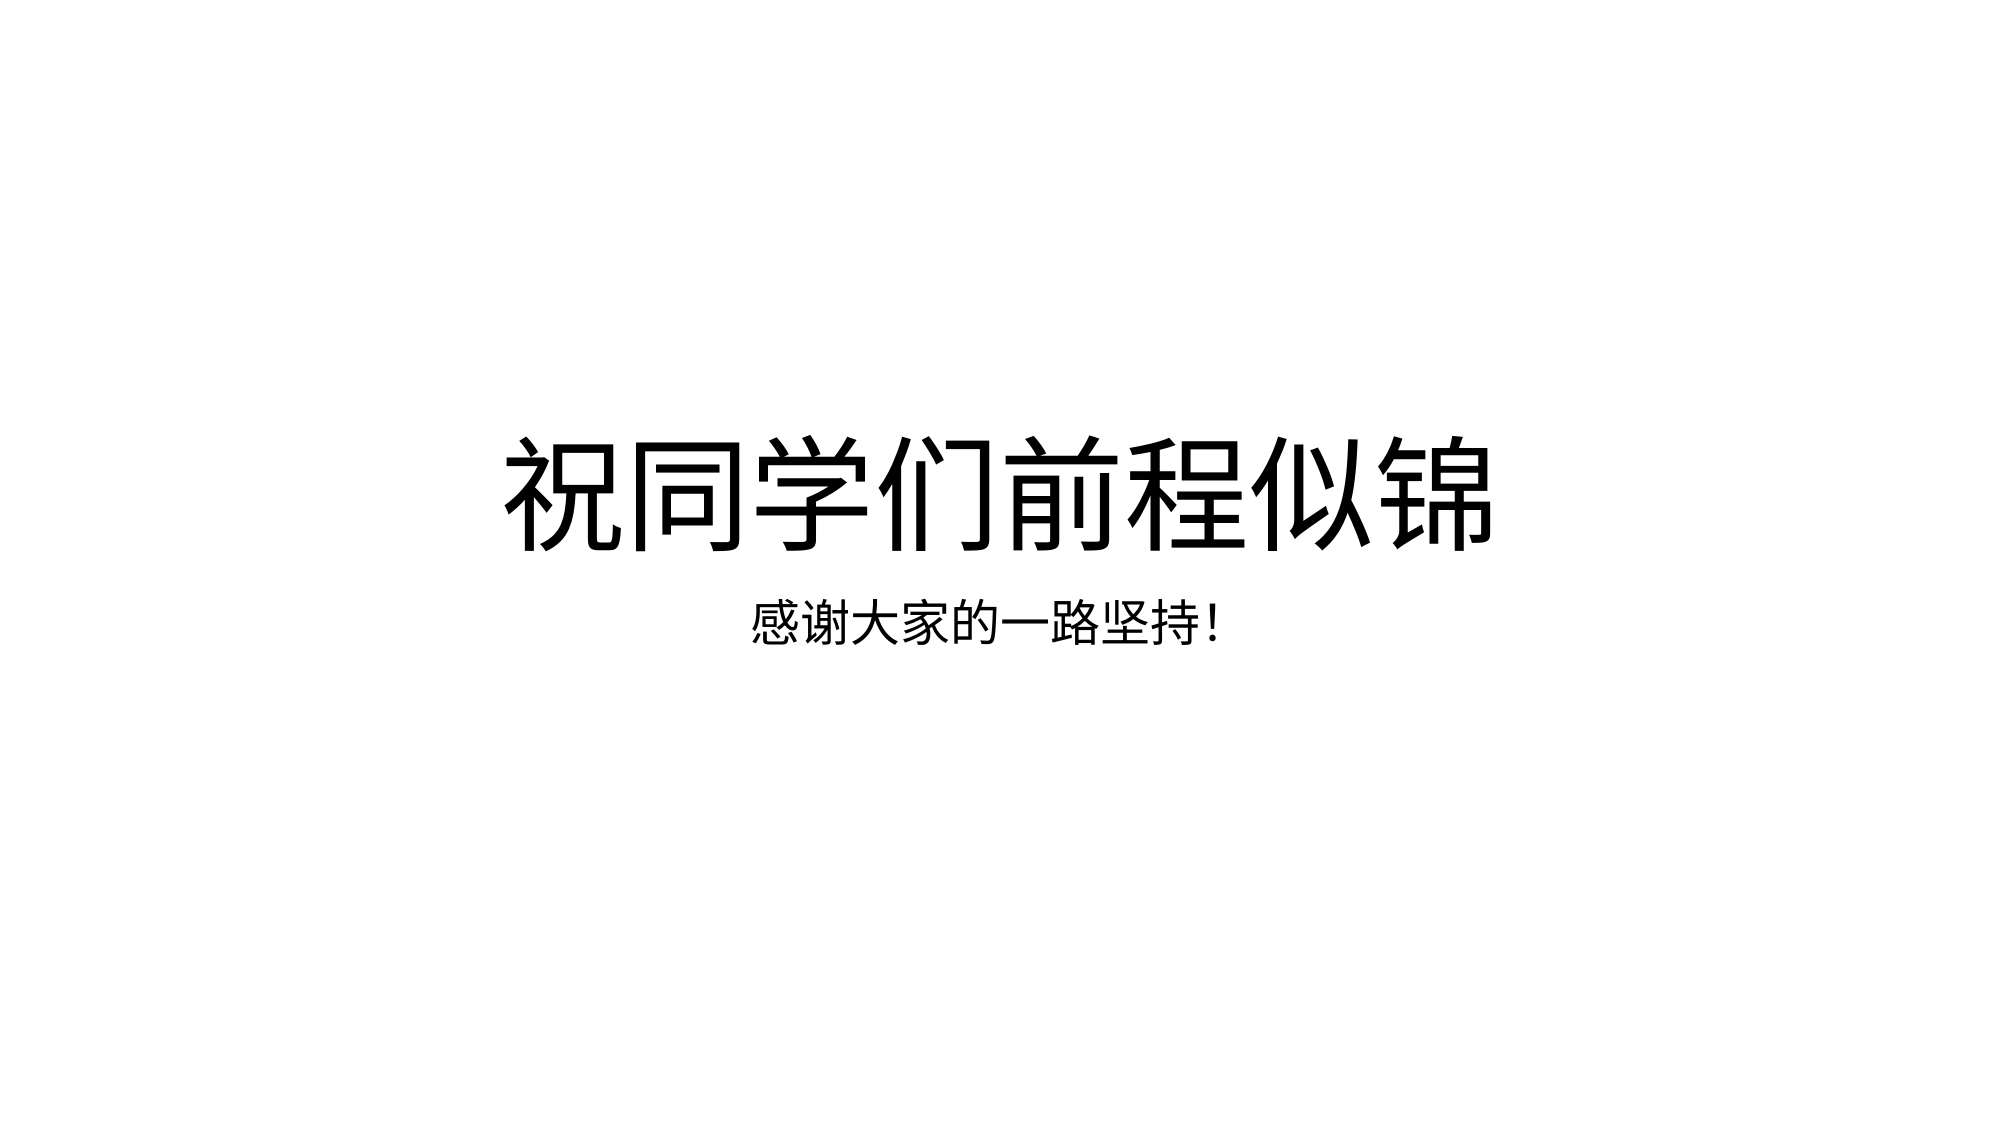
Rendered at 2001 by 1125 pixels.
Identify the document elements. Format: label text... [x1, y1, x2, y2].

subtitle 感谢大家的一路坚持！ [249, 590, 1750, 863]
title 祝同学们前程似锦 [249, 184, 1750, 576]
